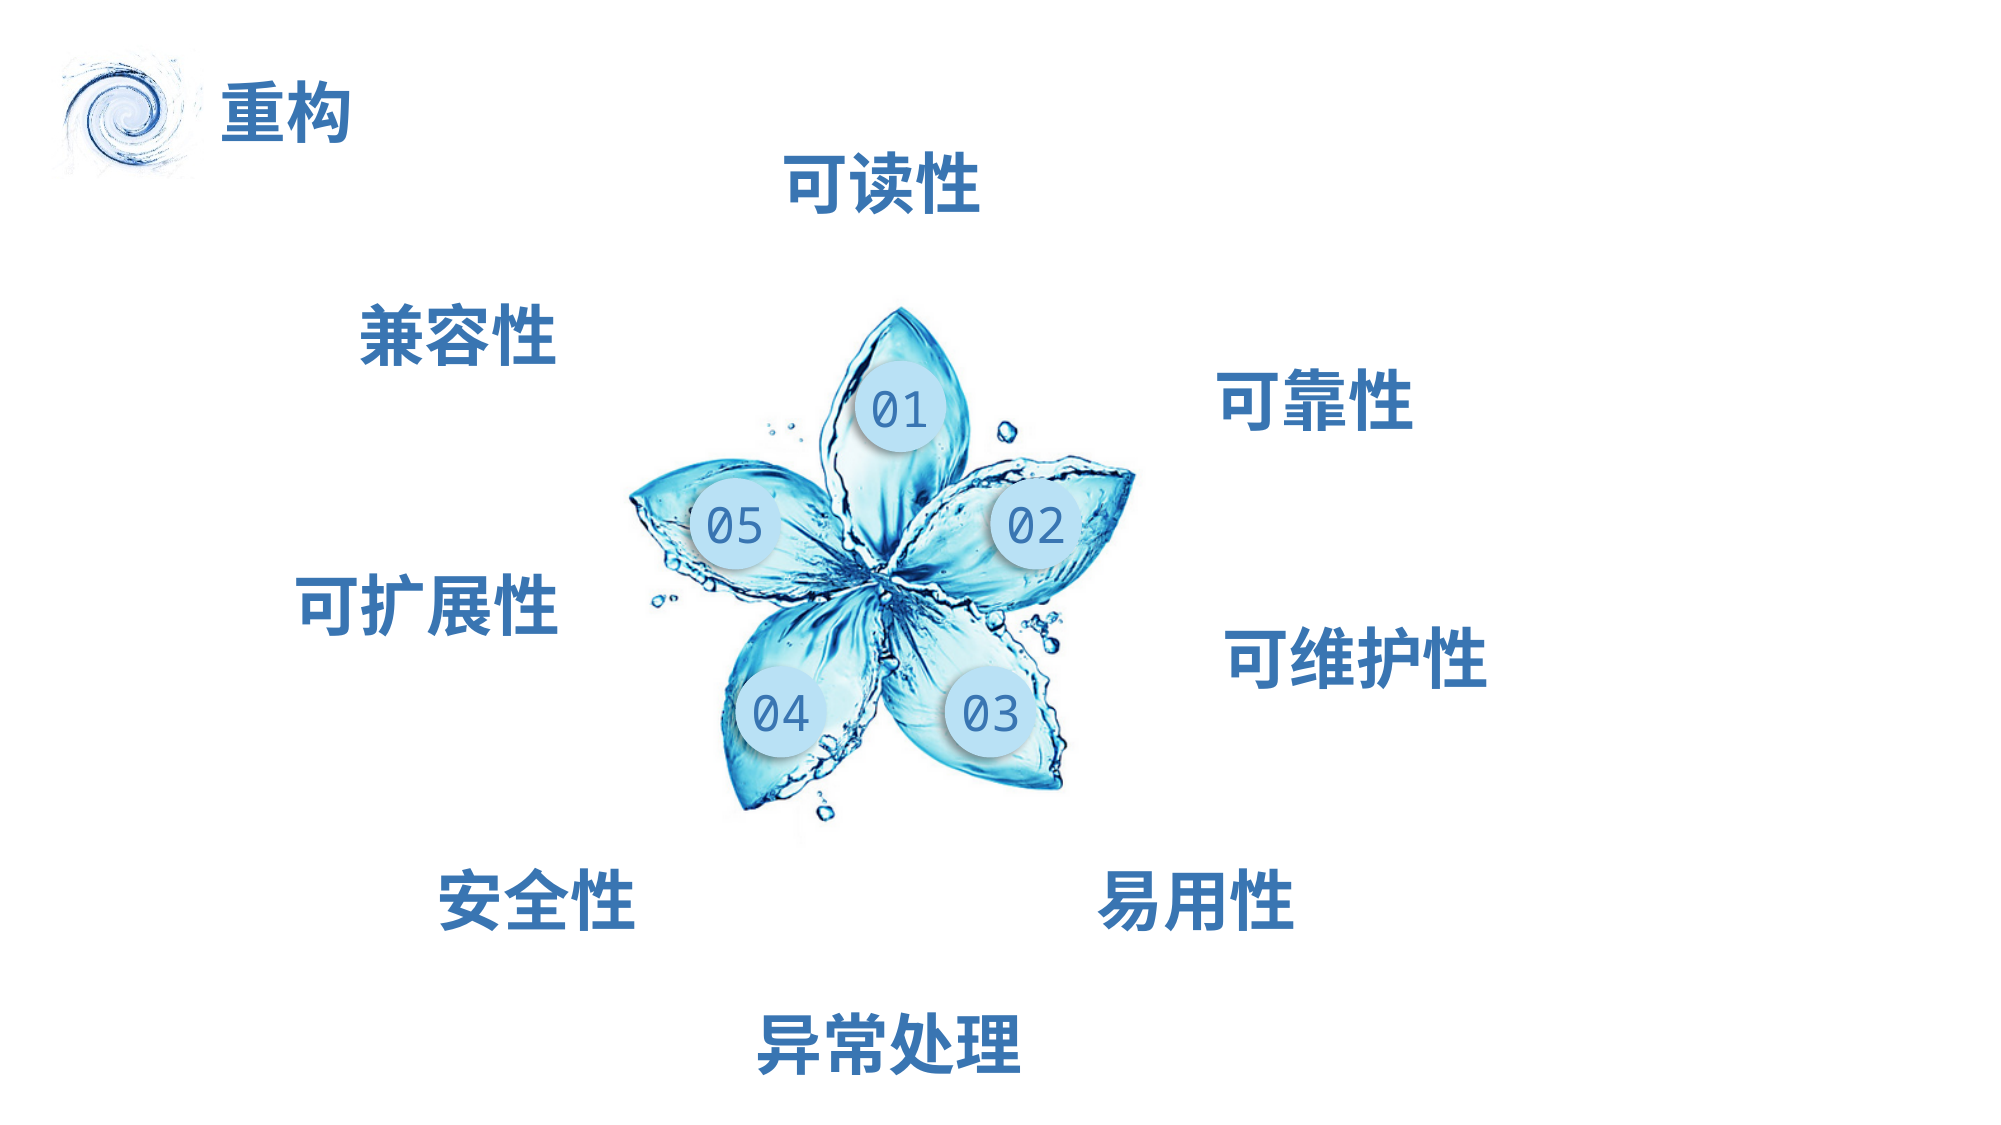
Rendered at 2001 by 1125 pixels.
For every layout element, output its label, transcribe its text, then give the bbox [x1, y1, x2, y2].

text_box 可靠性 [1200, 311, 1795, 447]
text_box 异常处理 [740, 955, 1336, 1090]
picture [562, 272, 1200, 849]
text_box 可读性 [767, 94, 1362, 230]
text_box 兼容性 [343, 246, 938, 382]
text_box 易用性 [1081, 811, 1677, 947]
text_box 重构 [204, 63, 368, 159]
picture [51, 44, 204, 179]
text_box 安全性 [422, 811, 1017, 947]
text_box 可扩展性 [278, 515, 562, 651]
text_box 可维护性 [1208, 569, 1803, 772]
